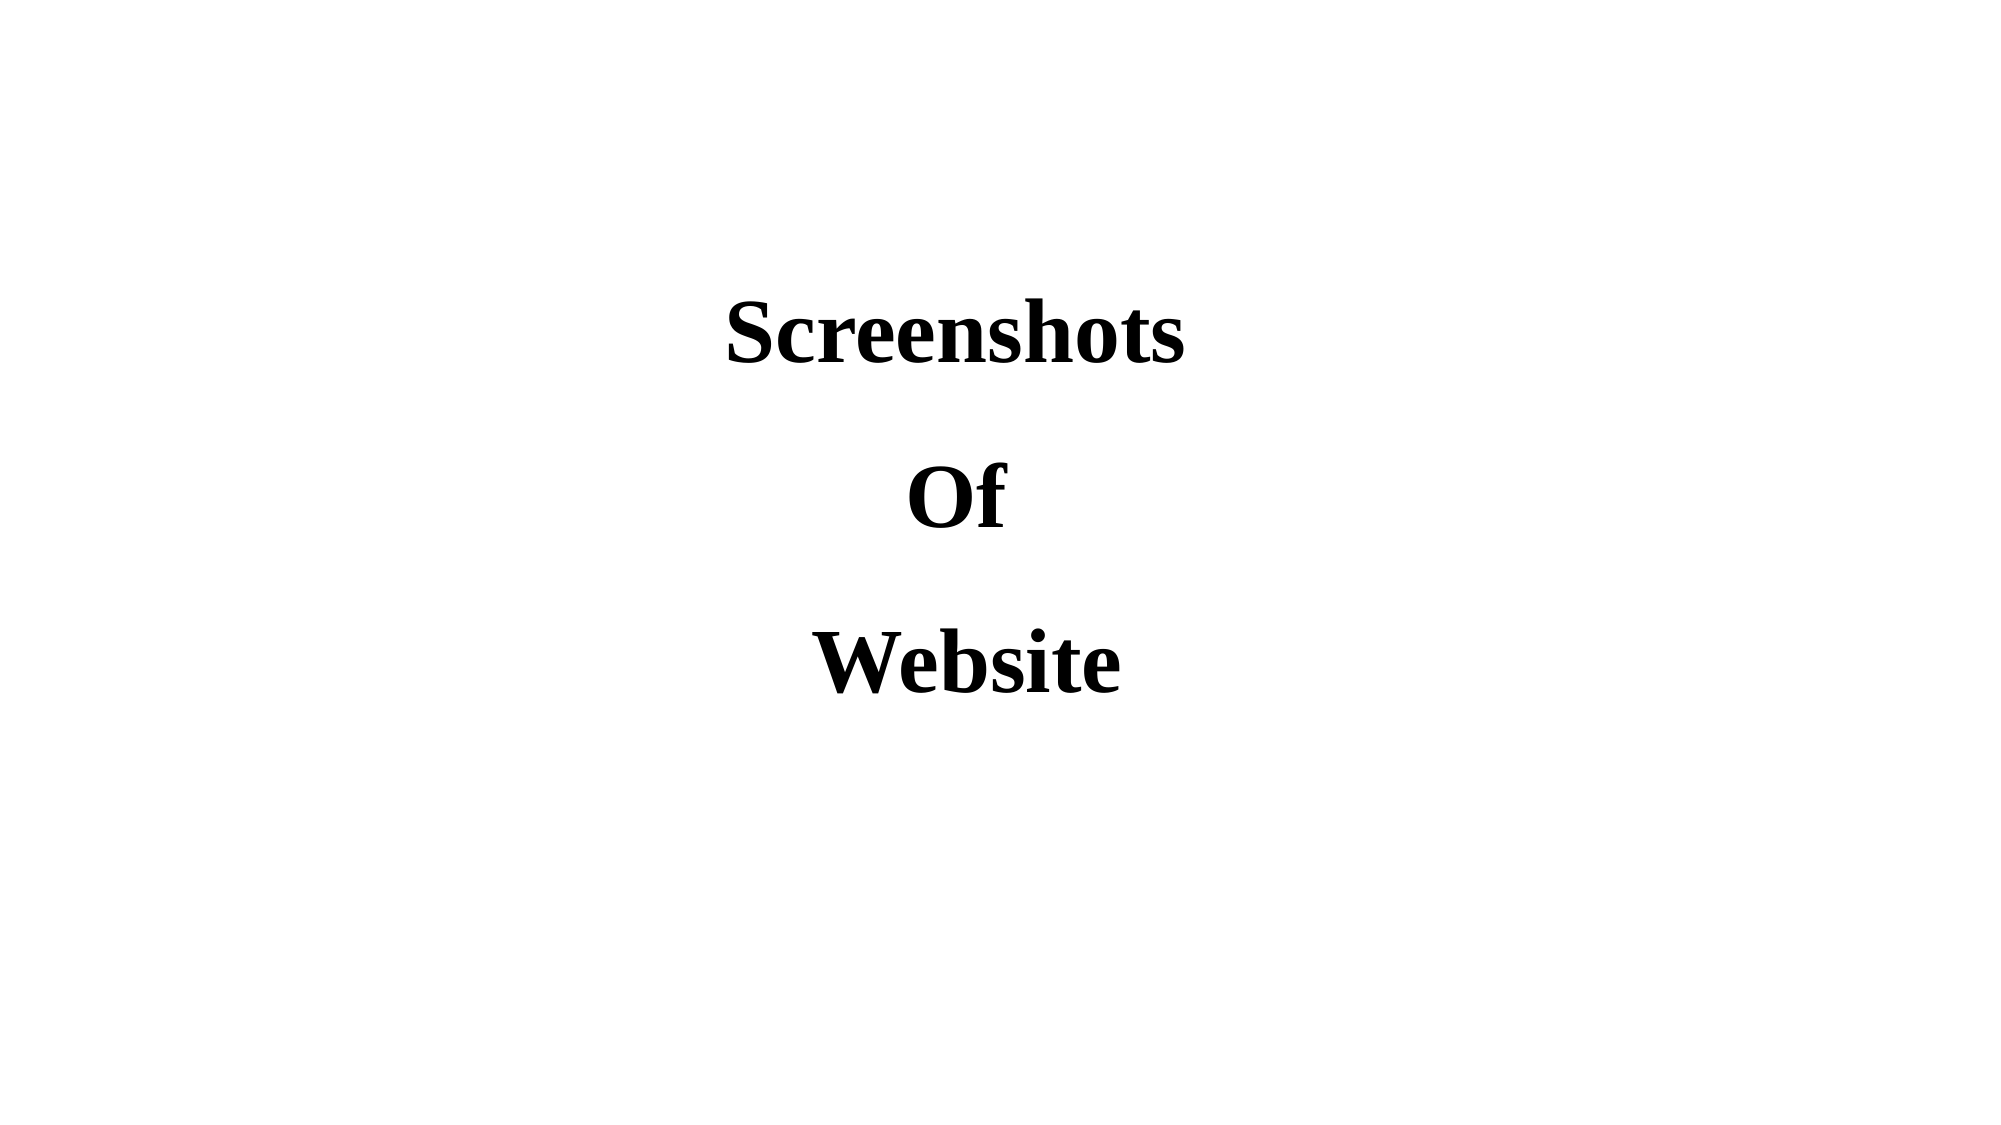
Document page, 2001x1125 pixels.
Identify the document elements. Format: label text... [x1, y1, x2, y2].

title Screenshots Of Website [137, 59, 1798, 867]
